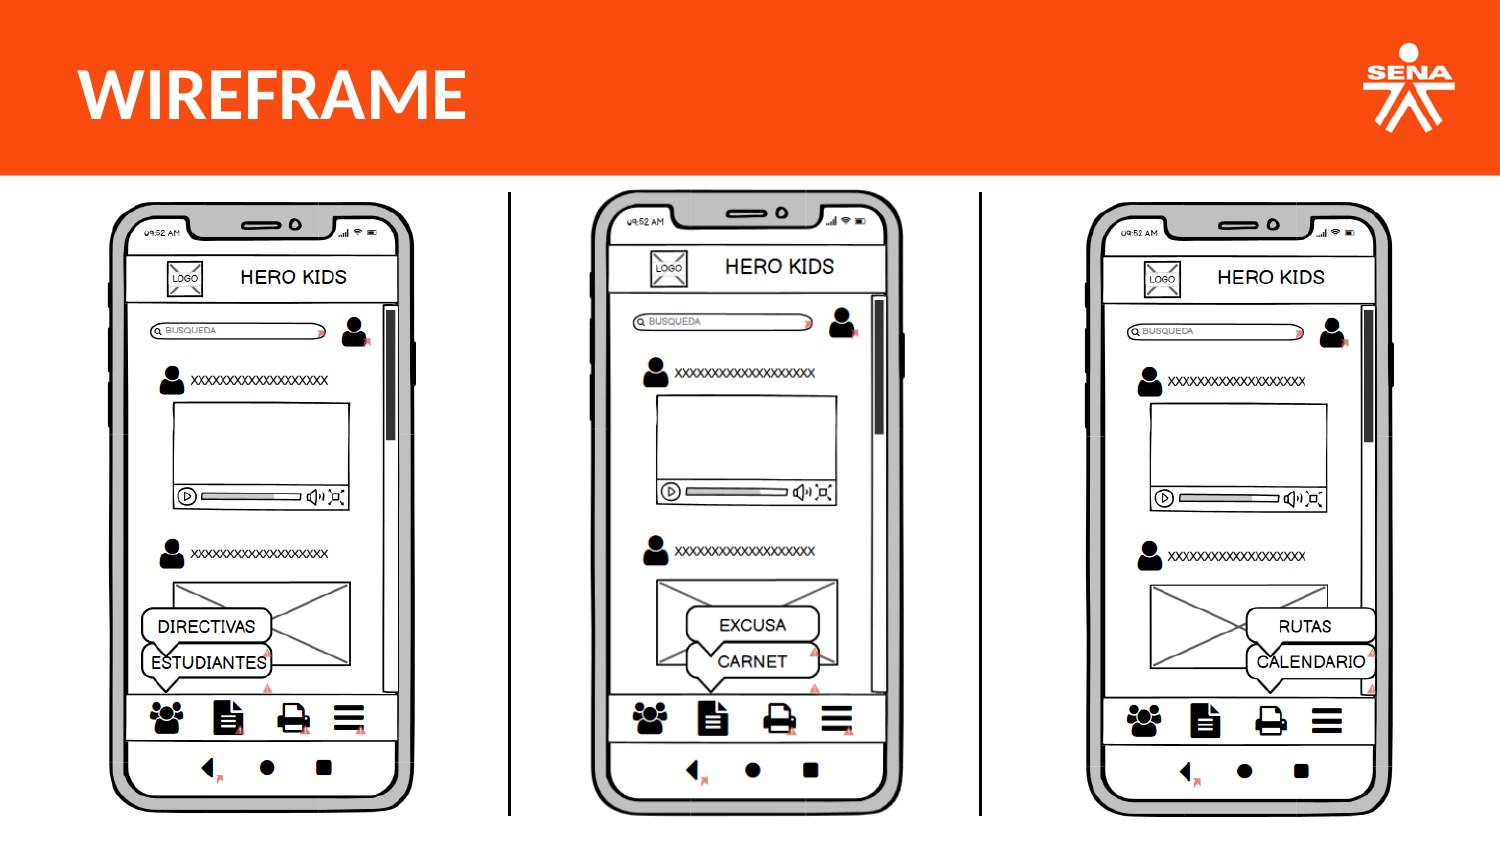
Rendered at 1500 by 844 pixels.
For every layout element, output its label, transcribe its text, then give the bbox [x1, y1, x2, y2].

title WIREFRAME [75, 42, 471, 186]
picture [580, 184, 909, 824]
picture [1069, 189, 1398, 819]
picture [91, 191, 420, 816]
picture [0, 0, 1500, 176]
